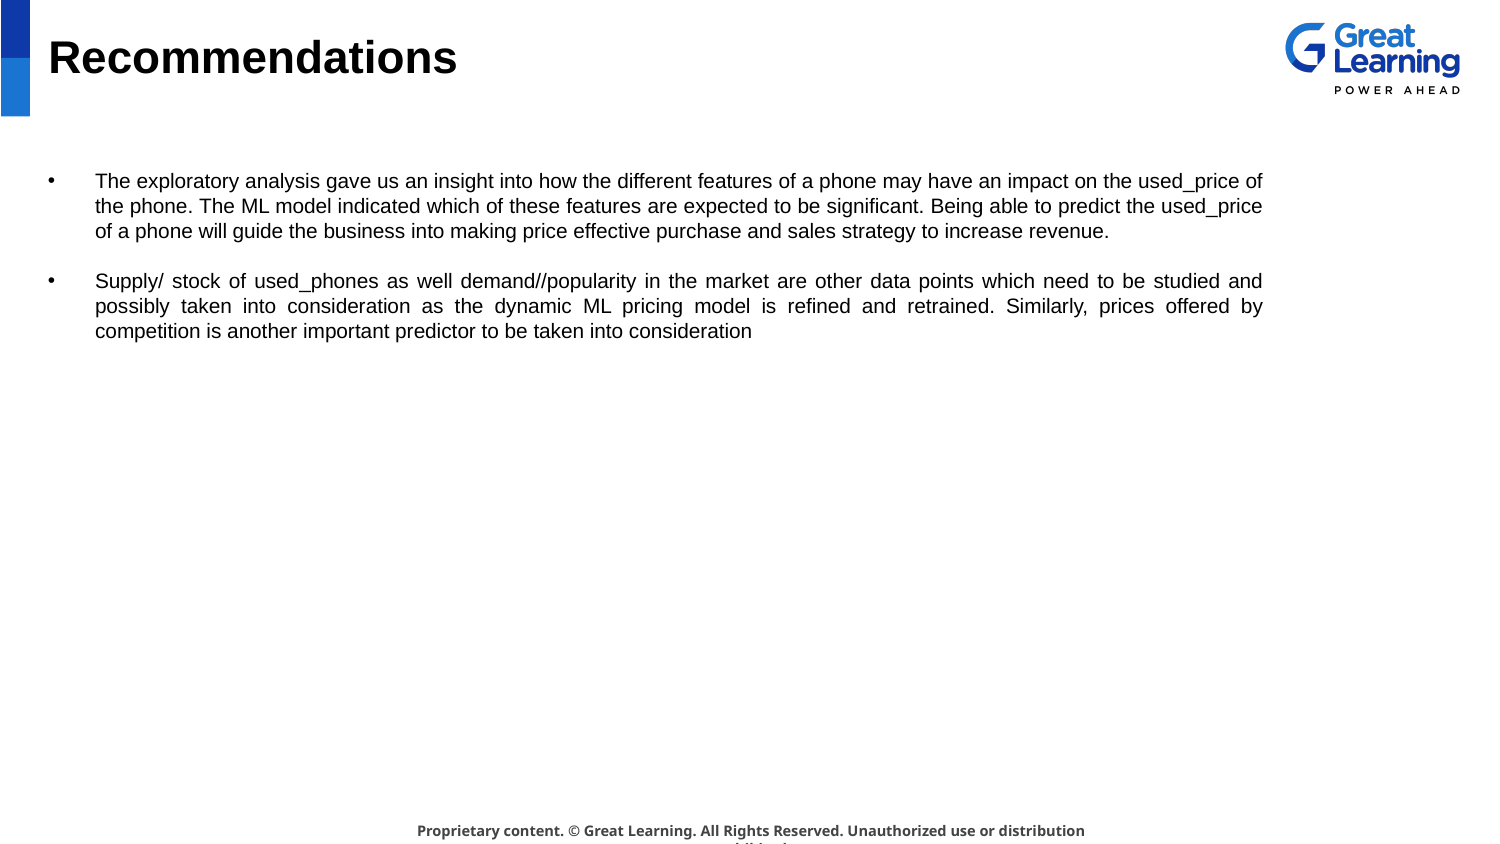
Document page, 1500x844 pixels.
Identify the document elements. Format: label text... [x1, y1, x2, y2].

title Recommendations [33, 12, 1431, 107]
text_box The exploratory analysis gave us an insight into how the different features of a phone may have an impact on the used_price of the phone. The ML model indicated which of these features are expected to be significant. Being able to predict the used_price of a phone will guide the business into making price effective purchase and sales strategy to increase revenue. Supply/ stock of used_phones as well demand//popularity in the market are other data points which need to be studied and possibly taken into consideration as the dynamic ML pricing model is refined and retrained. Similarly, prices offered by competition is another important predictor to be taken into consideration [33, 135, 1278, 351]
picture [1258, 11, 1487, 106]
